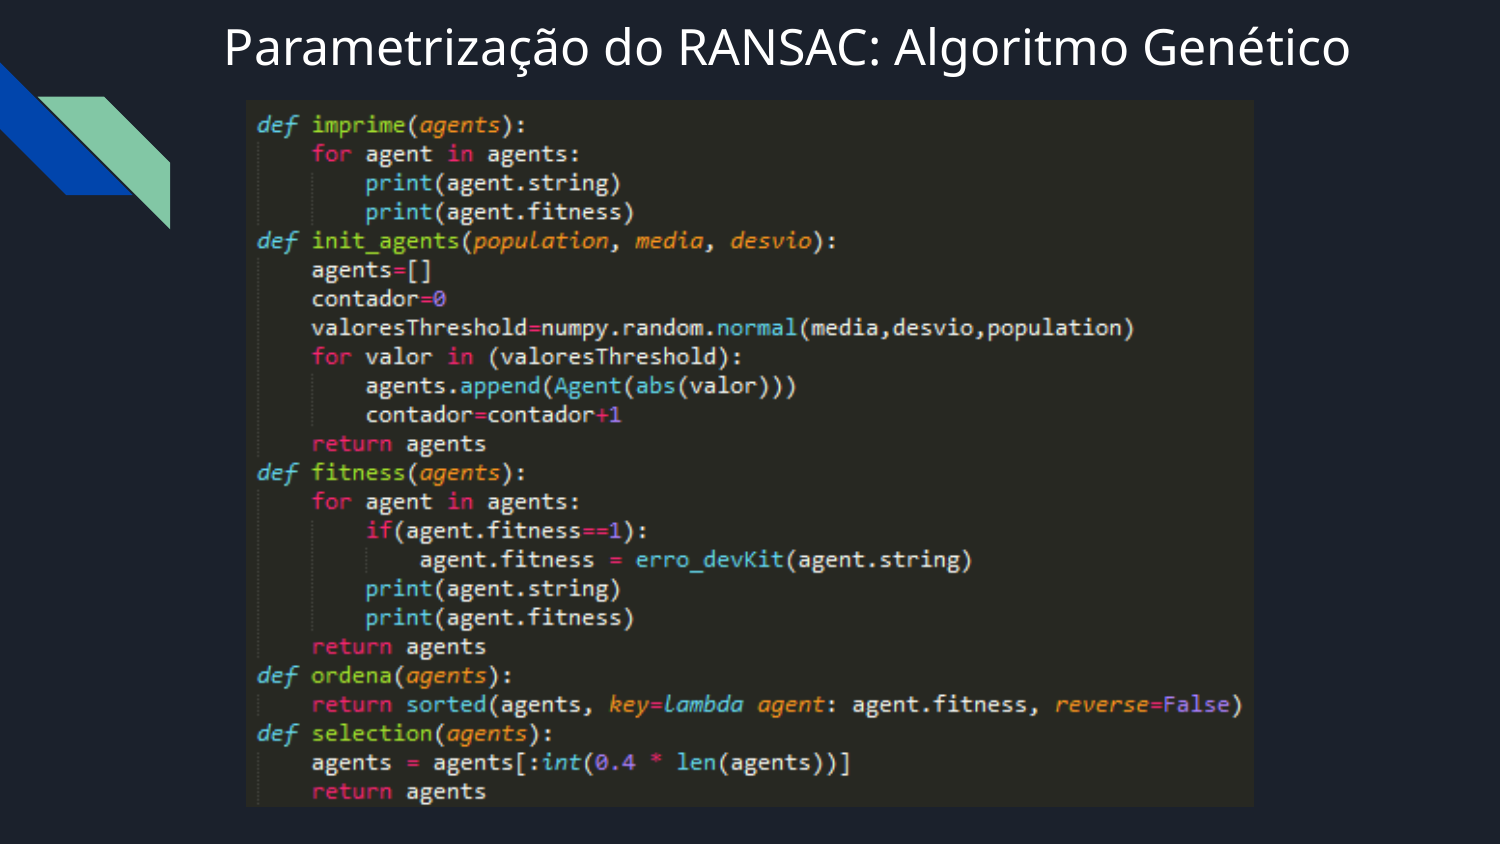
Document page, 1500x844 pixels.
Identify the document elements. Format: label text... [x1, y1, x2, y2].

picture [246, 100, 1254, 807]
title Parametrização do RANSAC: Algoritmo Genético [208, 0, 1457, 150]
